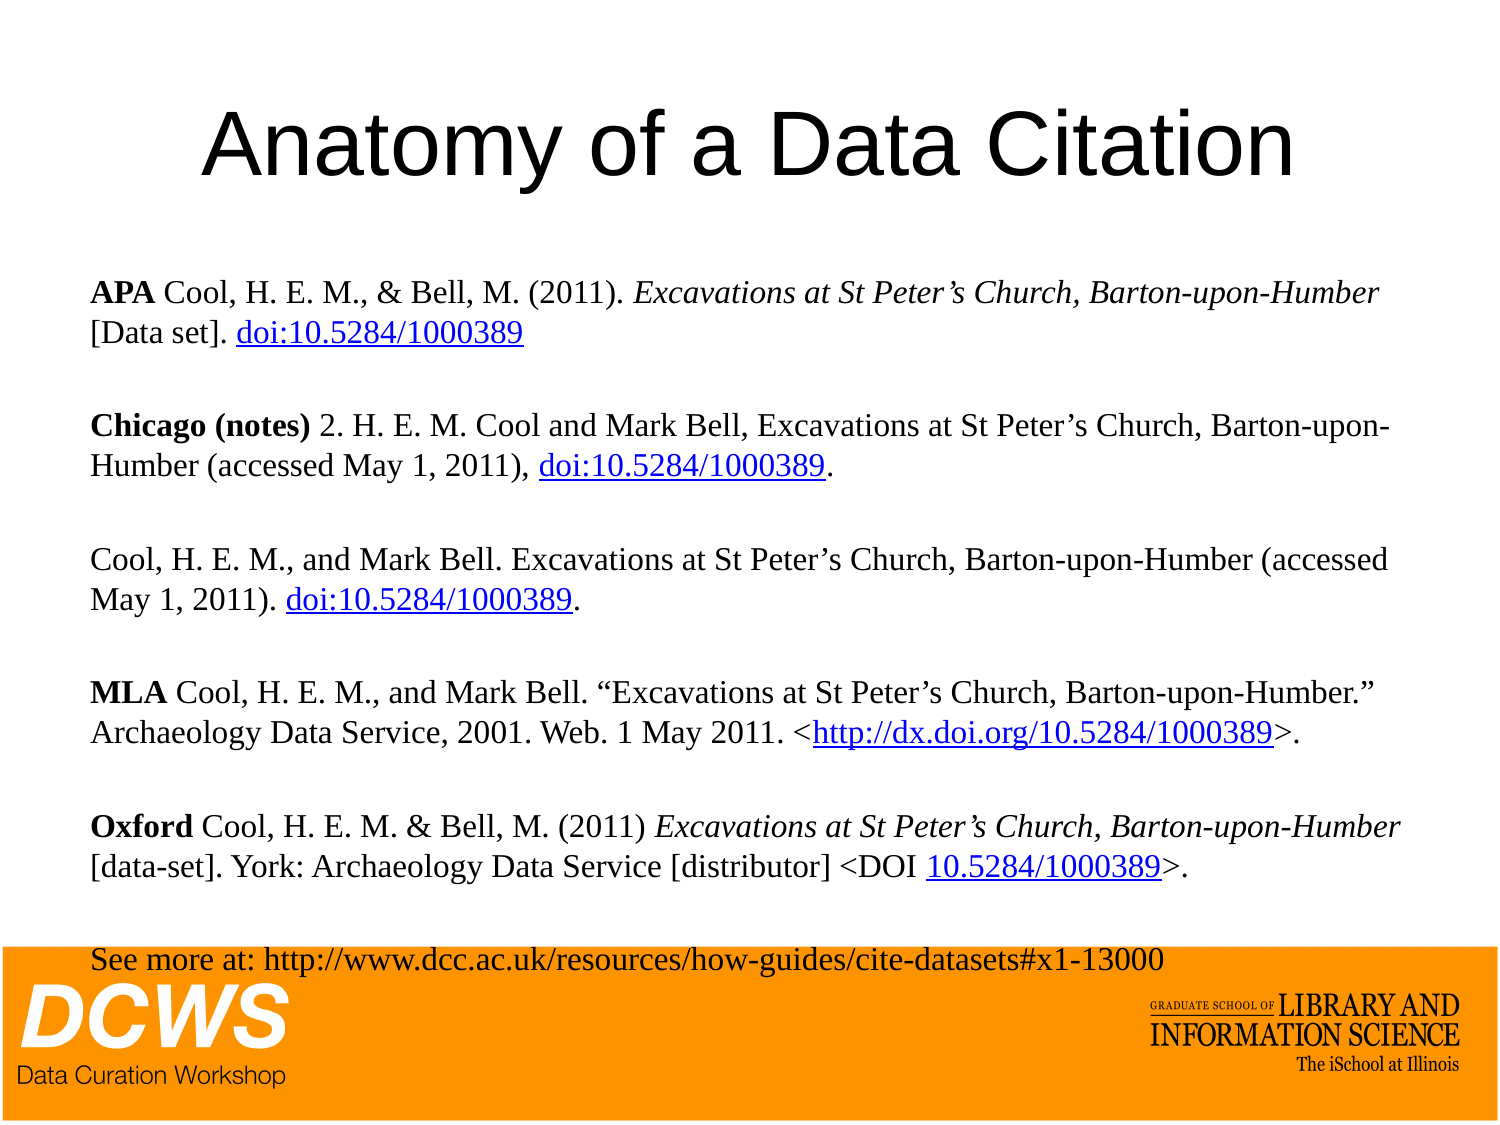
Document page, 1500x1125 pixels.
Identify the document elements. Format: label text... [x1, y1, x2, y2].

title Anatomy of a Data Citation [75, 45, 1425, 233]
picture [0, 944, 1500, 1123]
list APA Cool, H. E. M., & Bell, M. (2011). Excavations at St Peter’s Church, Barton-upon-Humber [Data set]. doi:10.5284/1000389 Chicago (notes) 2. H. E. M. Cool and Mark Bell, Excavations at St Peter’s Church, Barton-upon-Humber (accessed May 1, 2011), doi:10.5284/1000389. Cool, H. E. M., and Mark Bell. Excavations at St Peter’s Church, Barton-upon-Humber (accessed May 1, 2011). doi:10.5284/1000389. MLA Cool, H. E. M., and Mark Bell. “Excavations at St Peter’s Church, Barton-upon-Humber.” Archaeology Data Service, 2001. Web. 1 May 2011. <http://dx.doi.org/10.5284/1000389>. Oxford Cool, H. E. M. & Bell, M. (2011) Excavations at St Peter’s Church, Barton-upon-Humber [data-set]. York: Archaeology Data Service [distributor] <DOI 10.5284/1000389>. See more at: http://www.dcc.ac.uk/resources/how-guides/cite-datasets#x1-13000 [75, 262, 1425, 1005]
